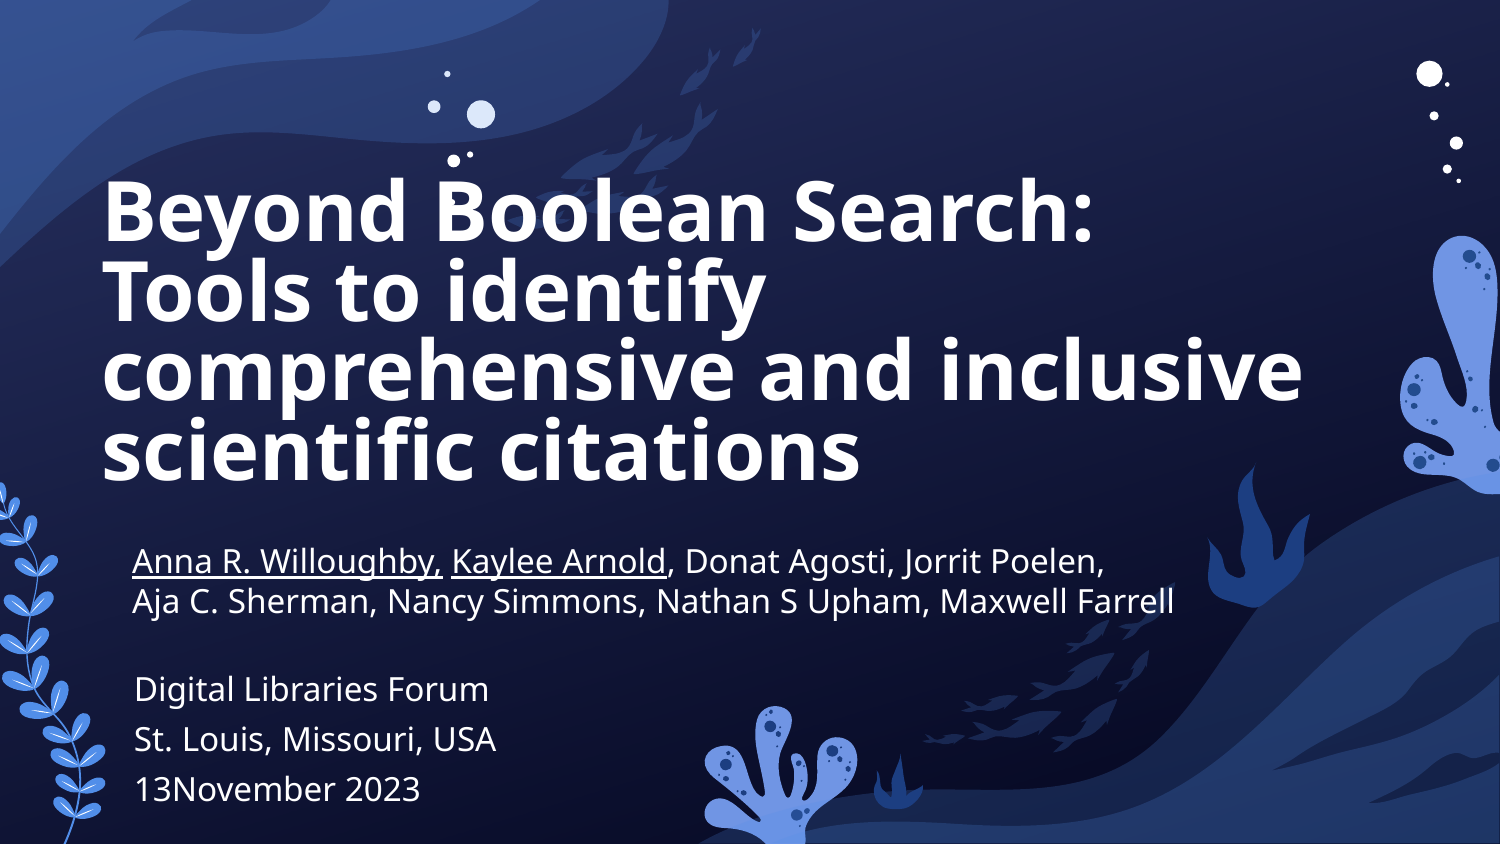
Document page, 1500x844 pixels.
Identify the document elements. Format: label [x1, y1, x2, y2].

text_box [0, 0, 1500, 844]
text_box [873, 461, 1311, 810]
